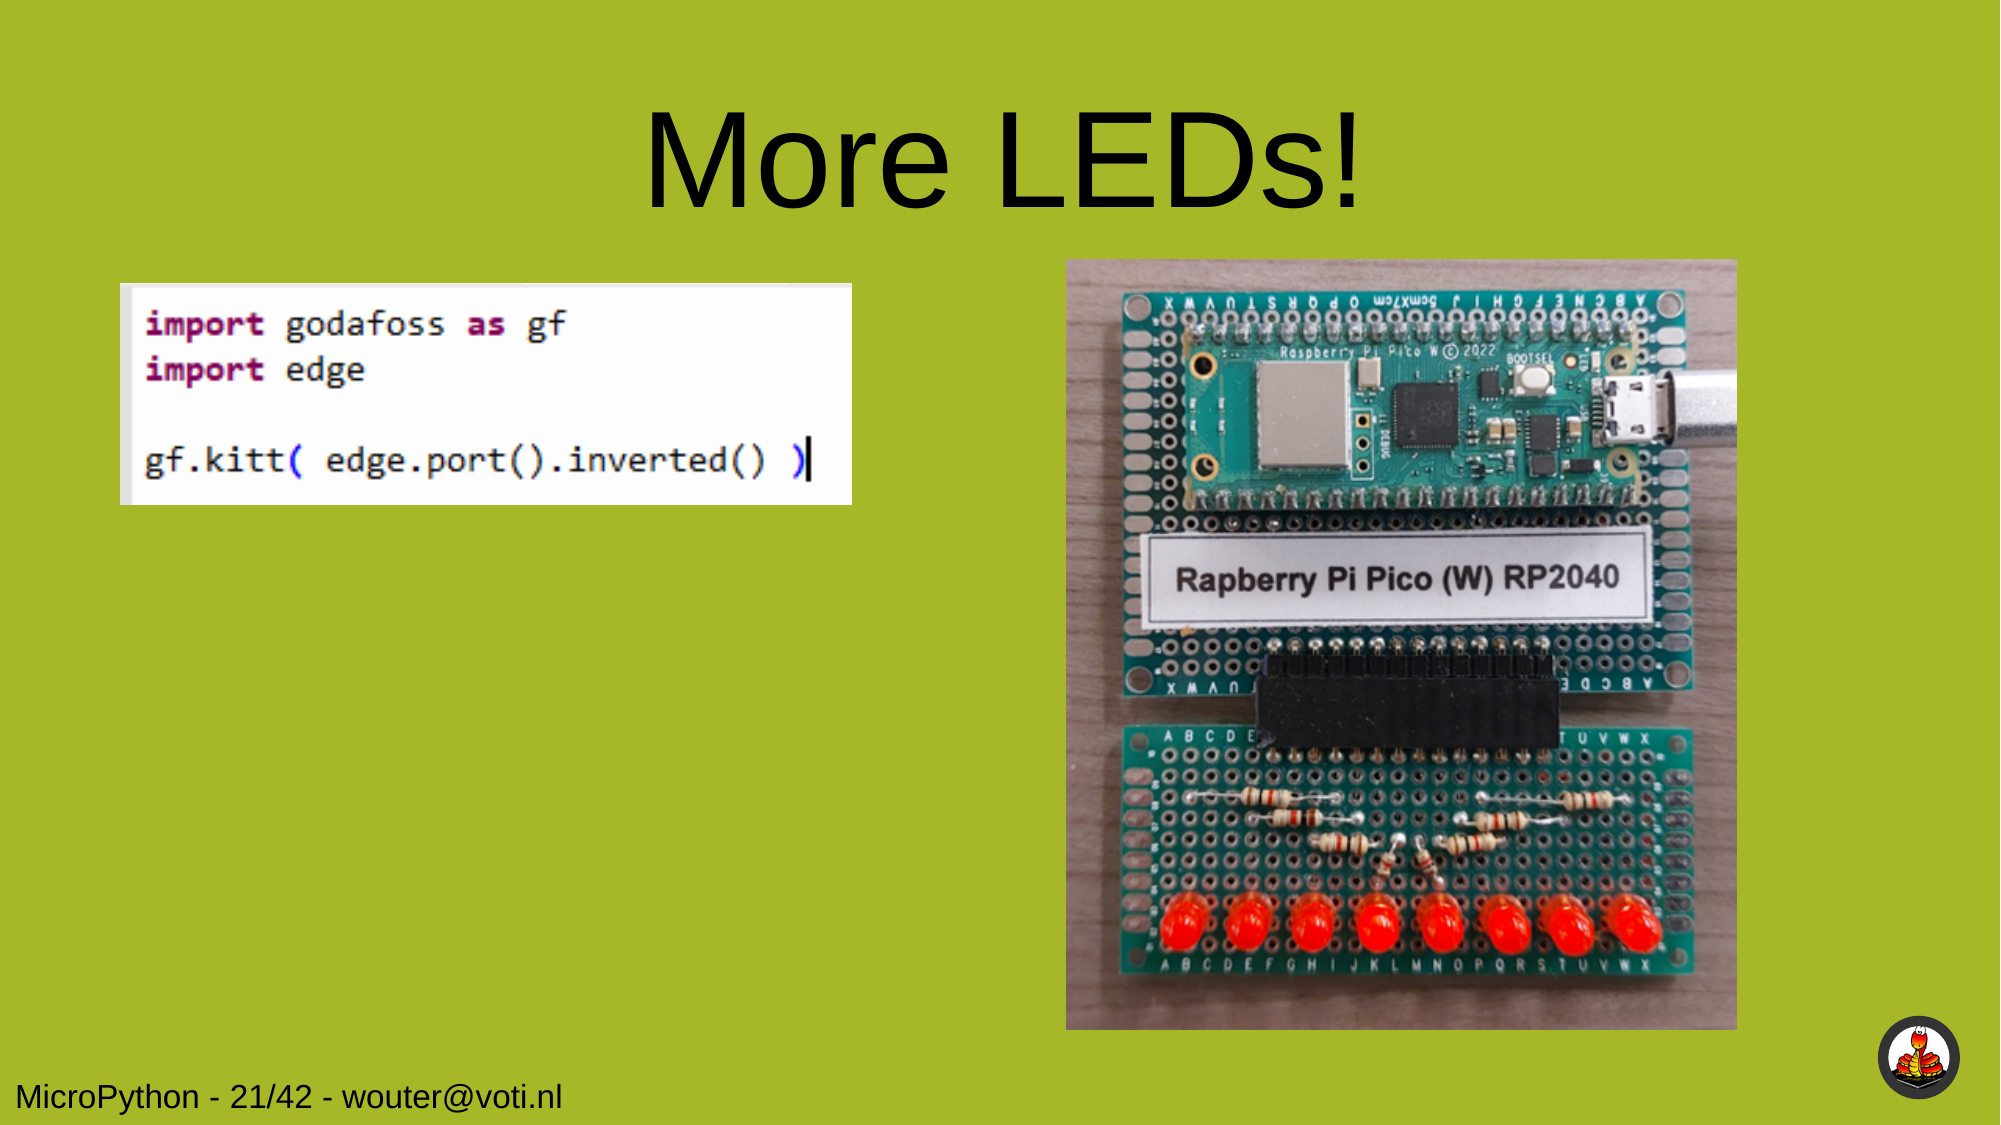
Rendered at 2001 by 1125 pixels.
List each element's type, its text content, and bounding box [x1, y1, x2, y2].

picture [1065, 259, 1737, 1031]
picture [1889, 1027, 1949, 1088]
text_box More LEDs! [61, 51, 1947, 260]
picture [120, 283, 852, 506]
